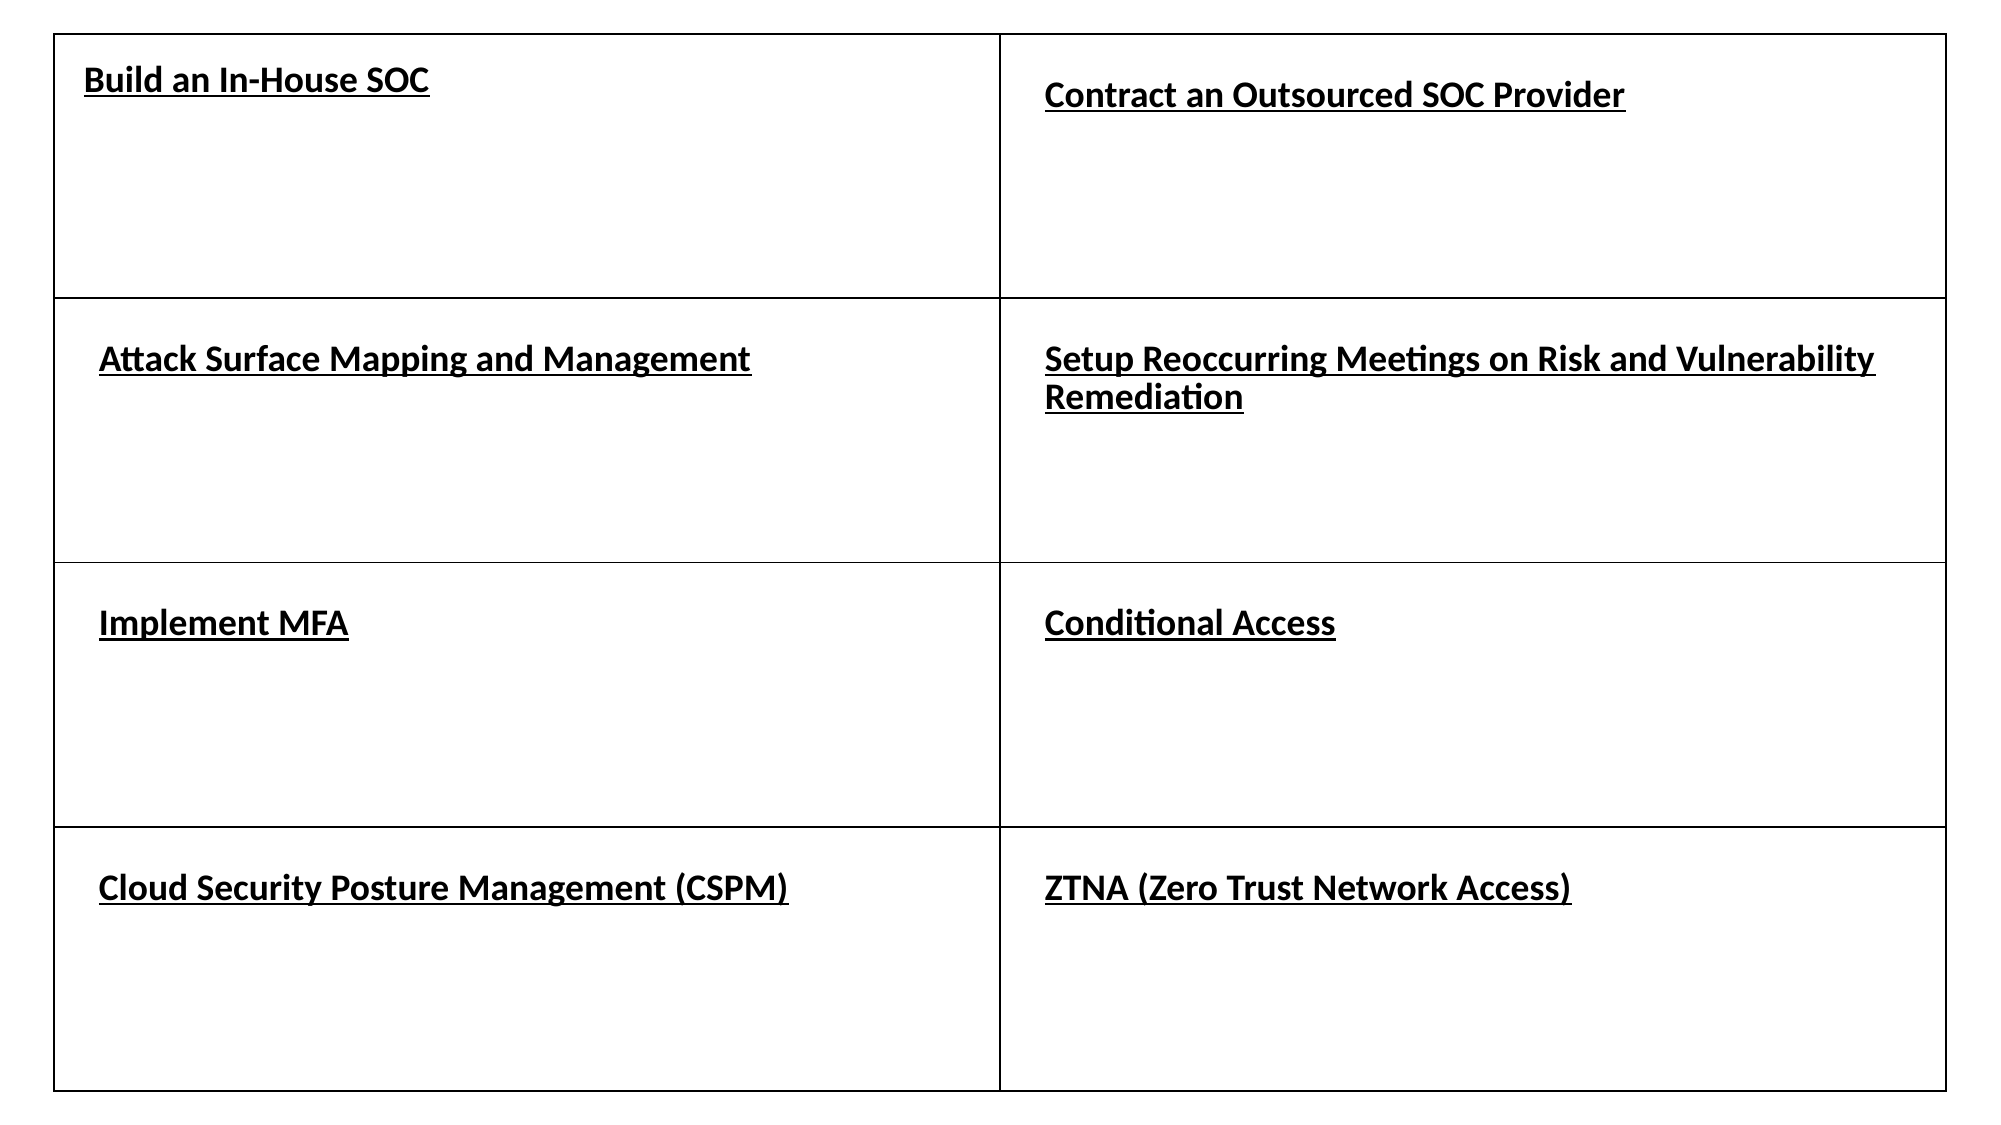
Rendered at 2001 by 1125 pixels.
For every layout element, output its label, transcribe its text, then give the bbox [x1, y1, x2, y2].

table_cell ZTNA (Zero Trust Network Access) [1001, 828, 1945, 1090]
table_header Contract an Outsourced SOC Provider [1001, 35, 1945, 297]
table_cell Conditional Access [1001, 563, 1945, 826]
table_cell Setup Reoccurring Meetings on Risk and Vulnerability Remediation [1001, 299, 1945, 562]
table_cell Cloud Security Posture Management (CSPM) [55, 828, 999, 1090]
table_header Build an In-House SOC [55, 35, 999, 297]
table_cell Implement MFA [55, 563, 999, 826]
table_cell Attack Surface Mapping and Management [55, 299, 999, 562]
